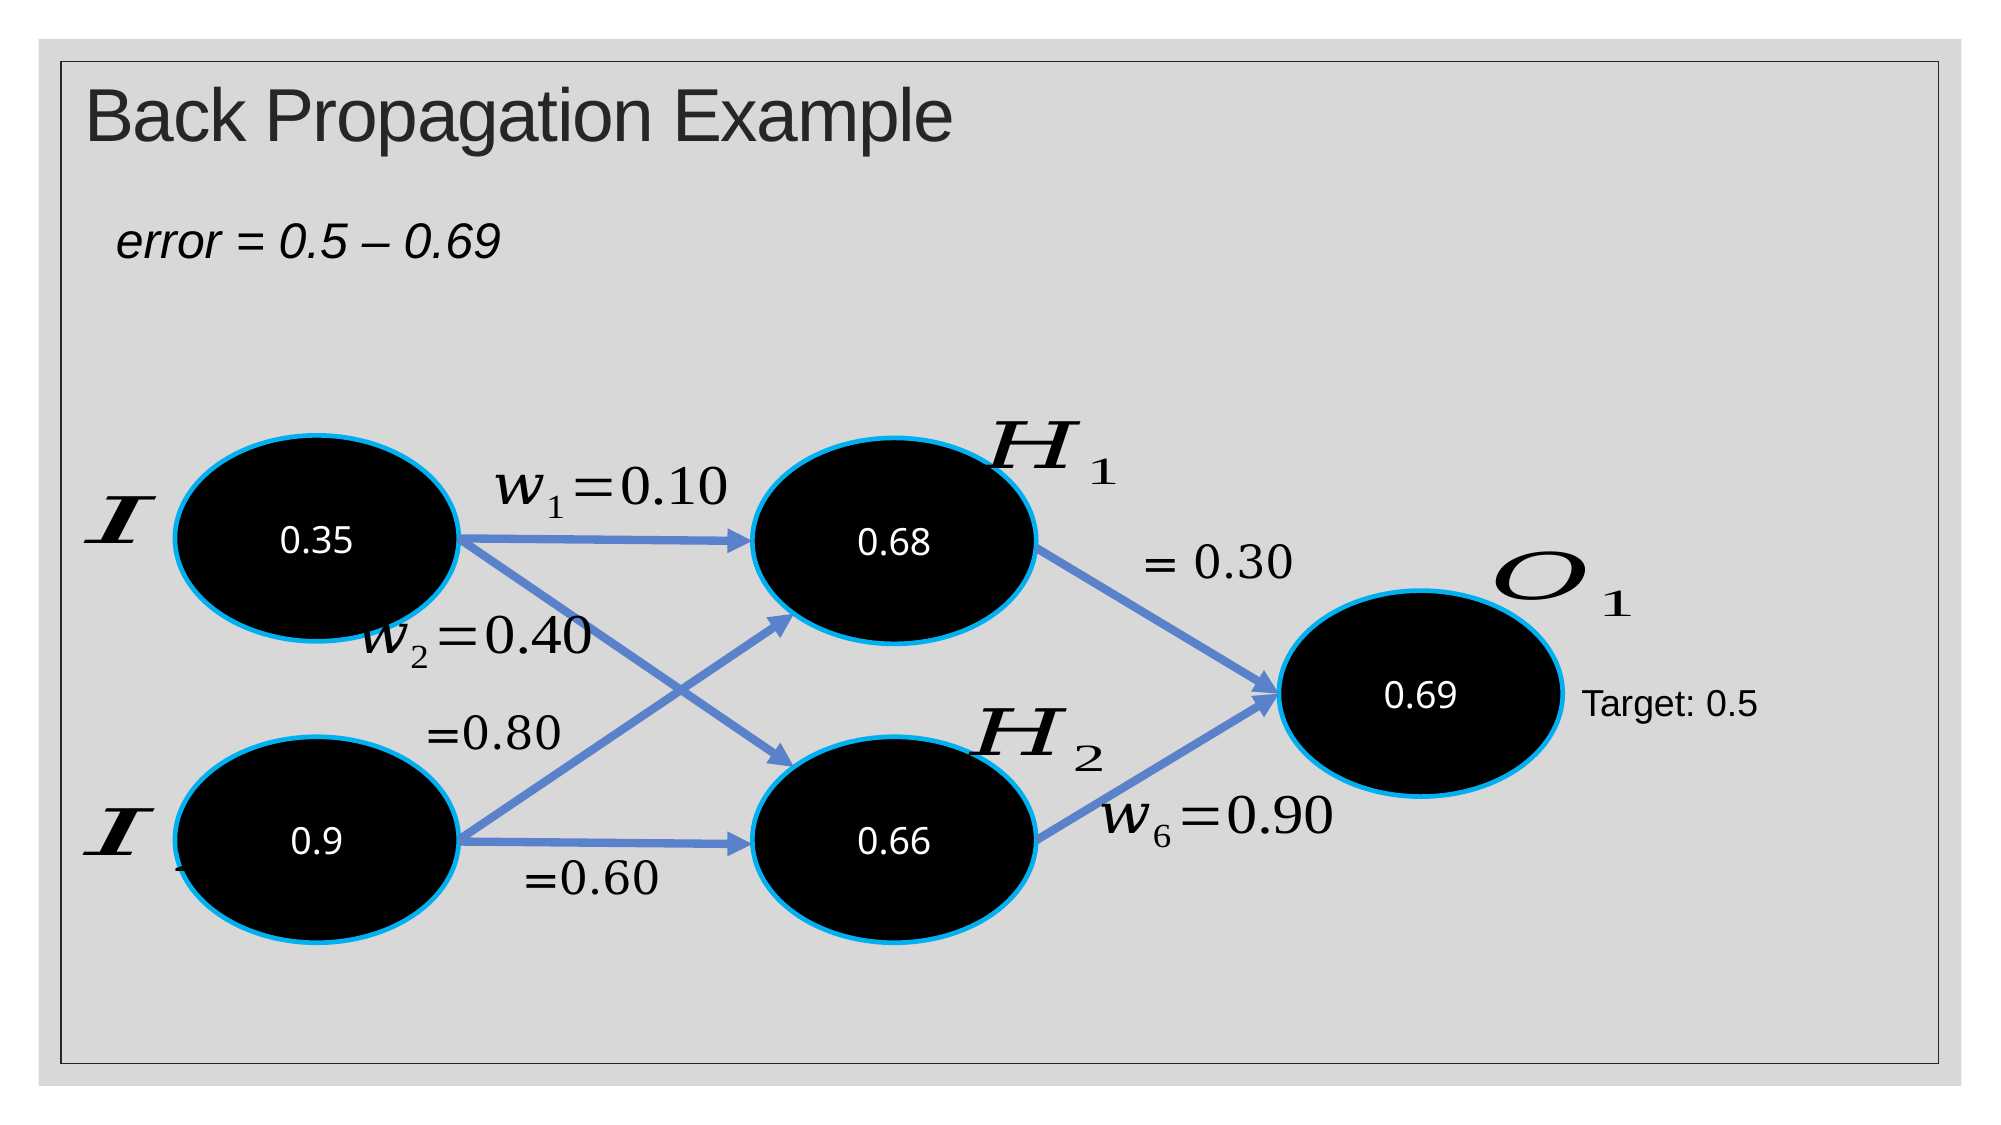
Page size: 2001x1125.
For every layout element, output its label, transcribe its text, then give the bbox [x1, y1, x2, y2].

text_box Target: 0.5 [1570, 671, 1774, 731]
list [174, 345, 1825, 977]
title Back Propagation Example [69, 4, 1720, 230]
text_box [174, 435, 1563, 943]
text_box error = 0.5 – 0.69 [87, 201, 1841, 277]
